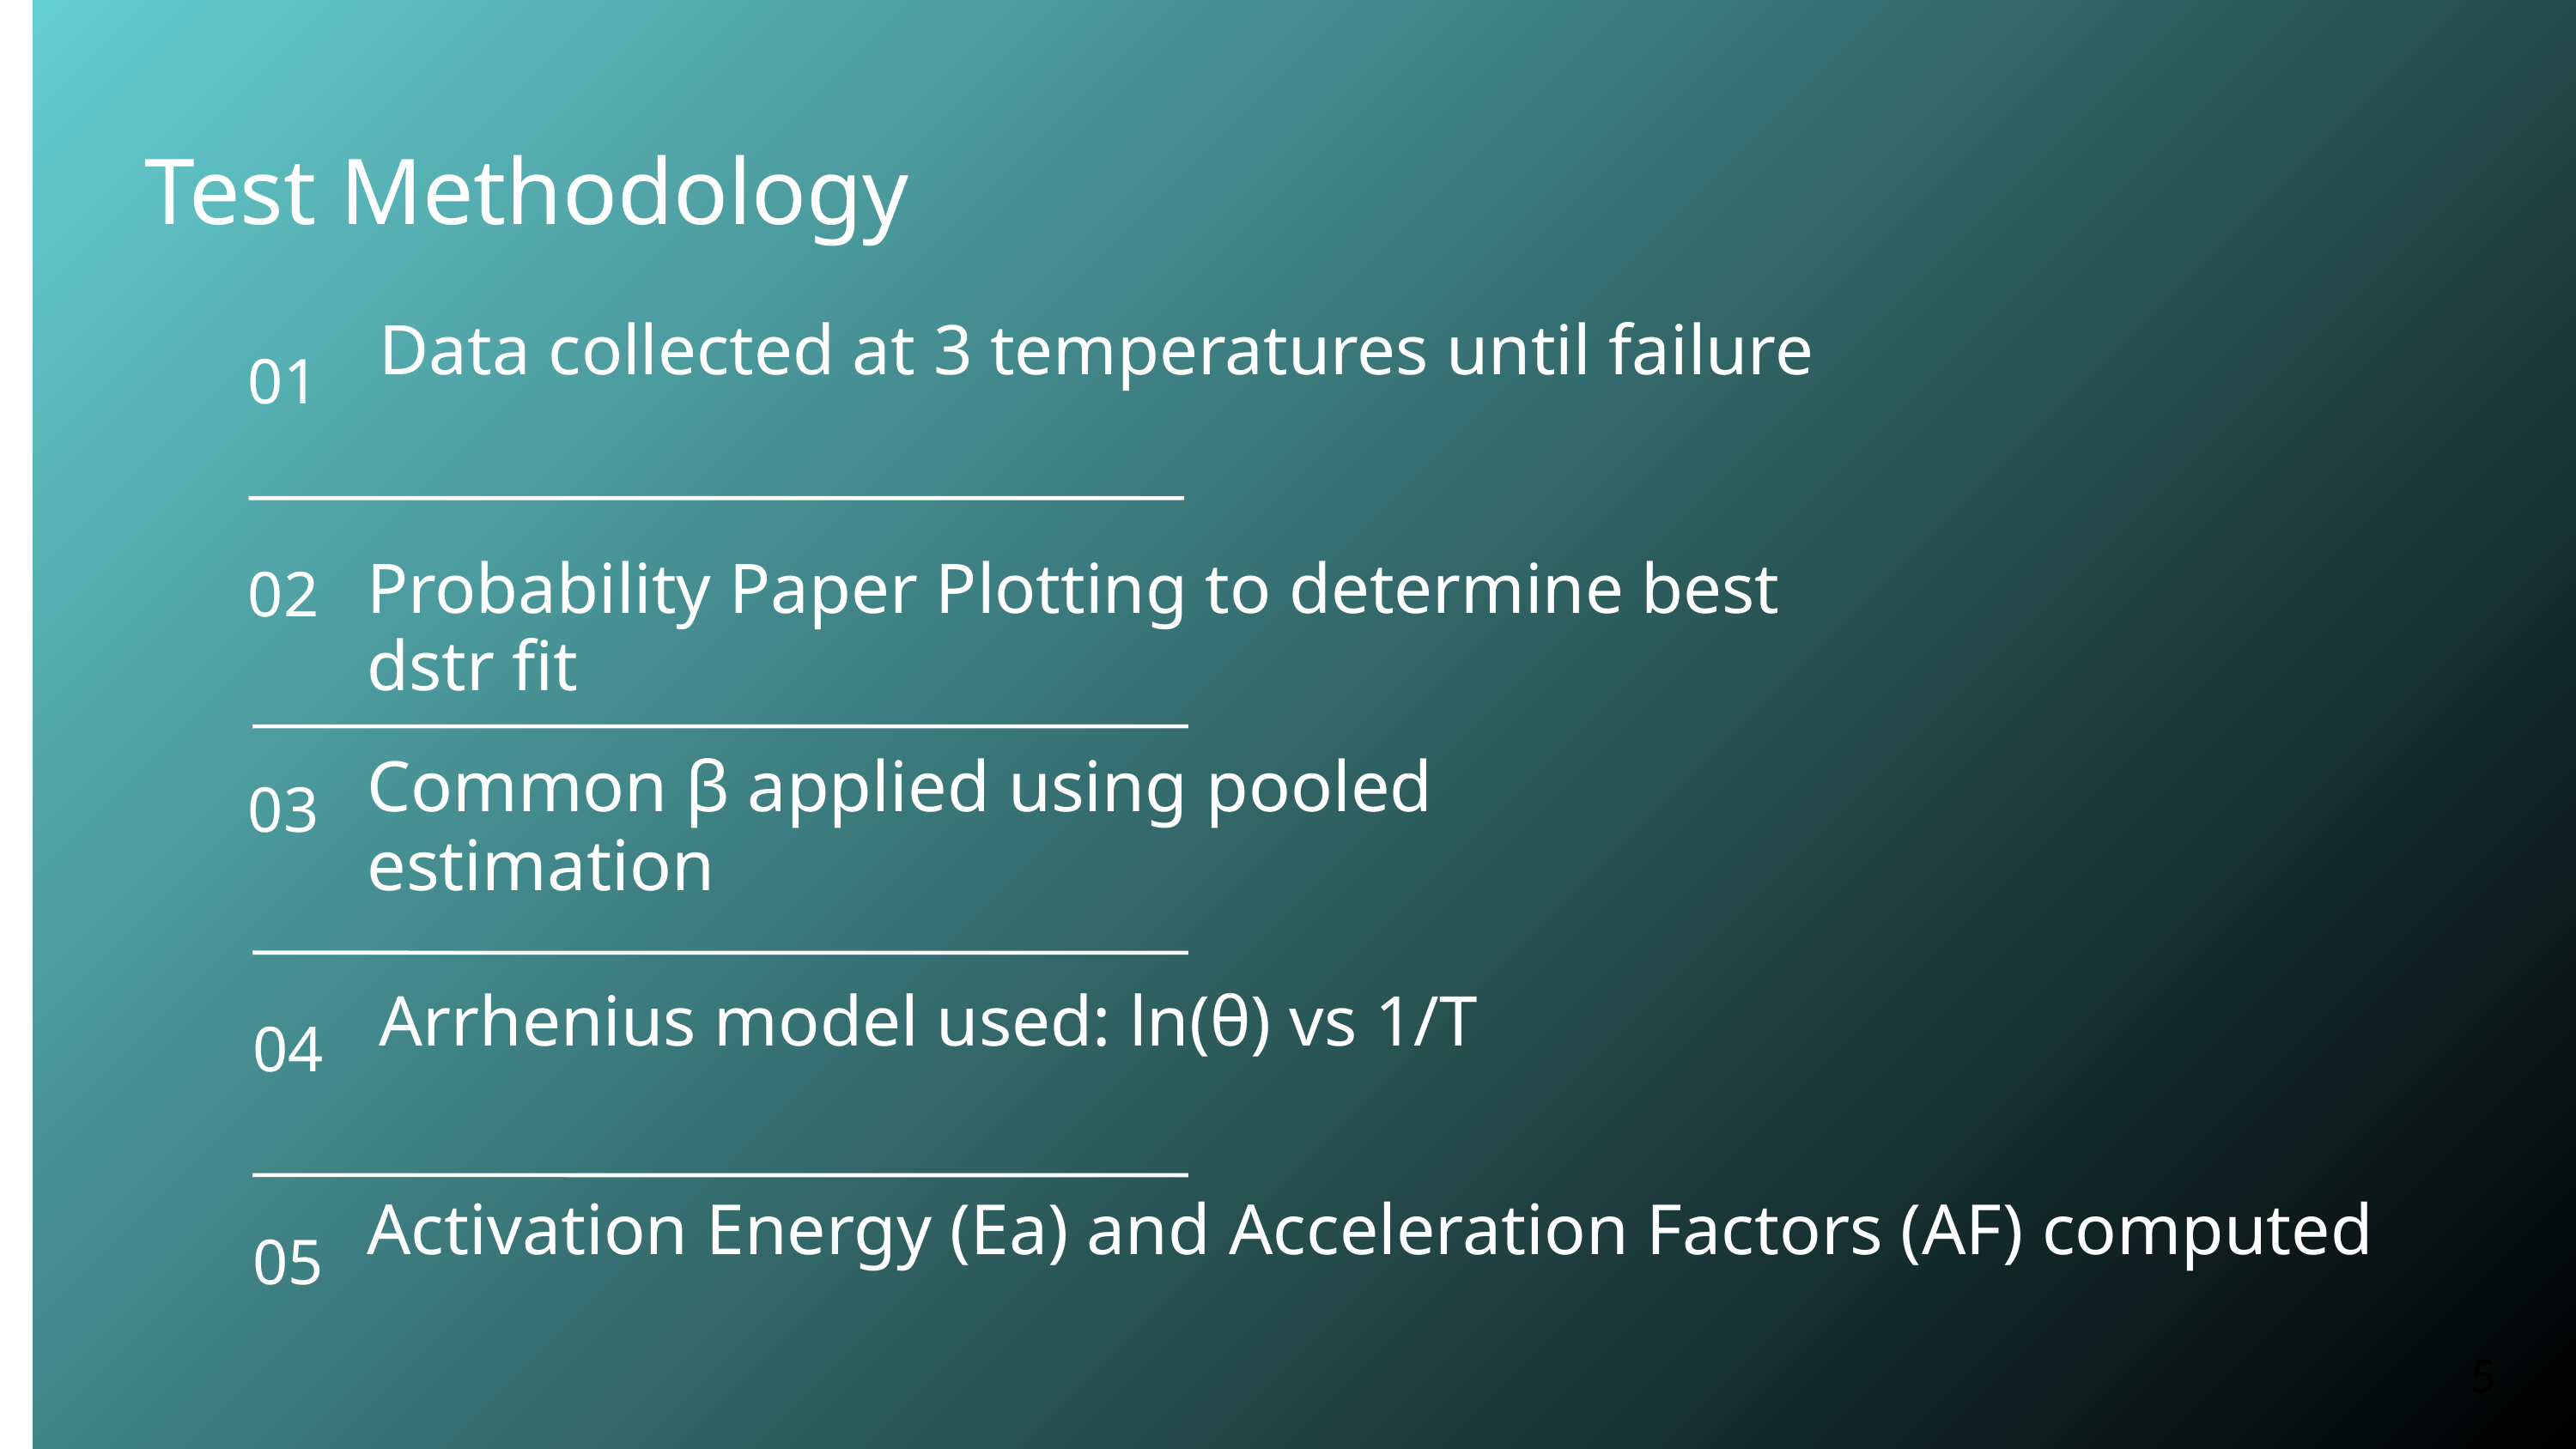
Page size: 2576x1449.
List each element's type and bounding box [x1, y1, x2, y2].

text_box [32, 0, 2576, 1449]
